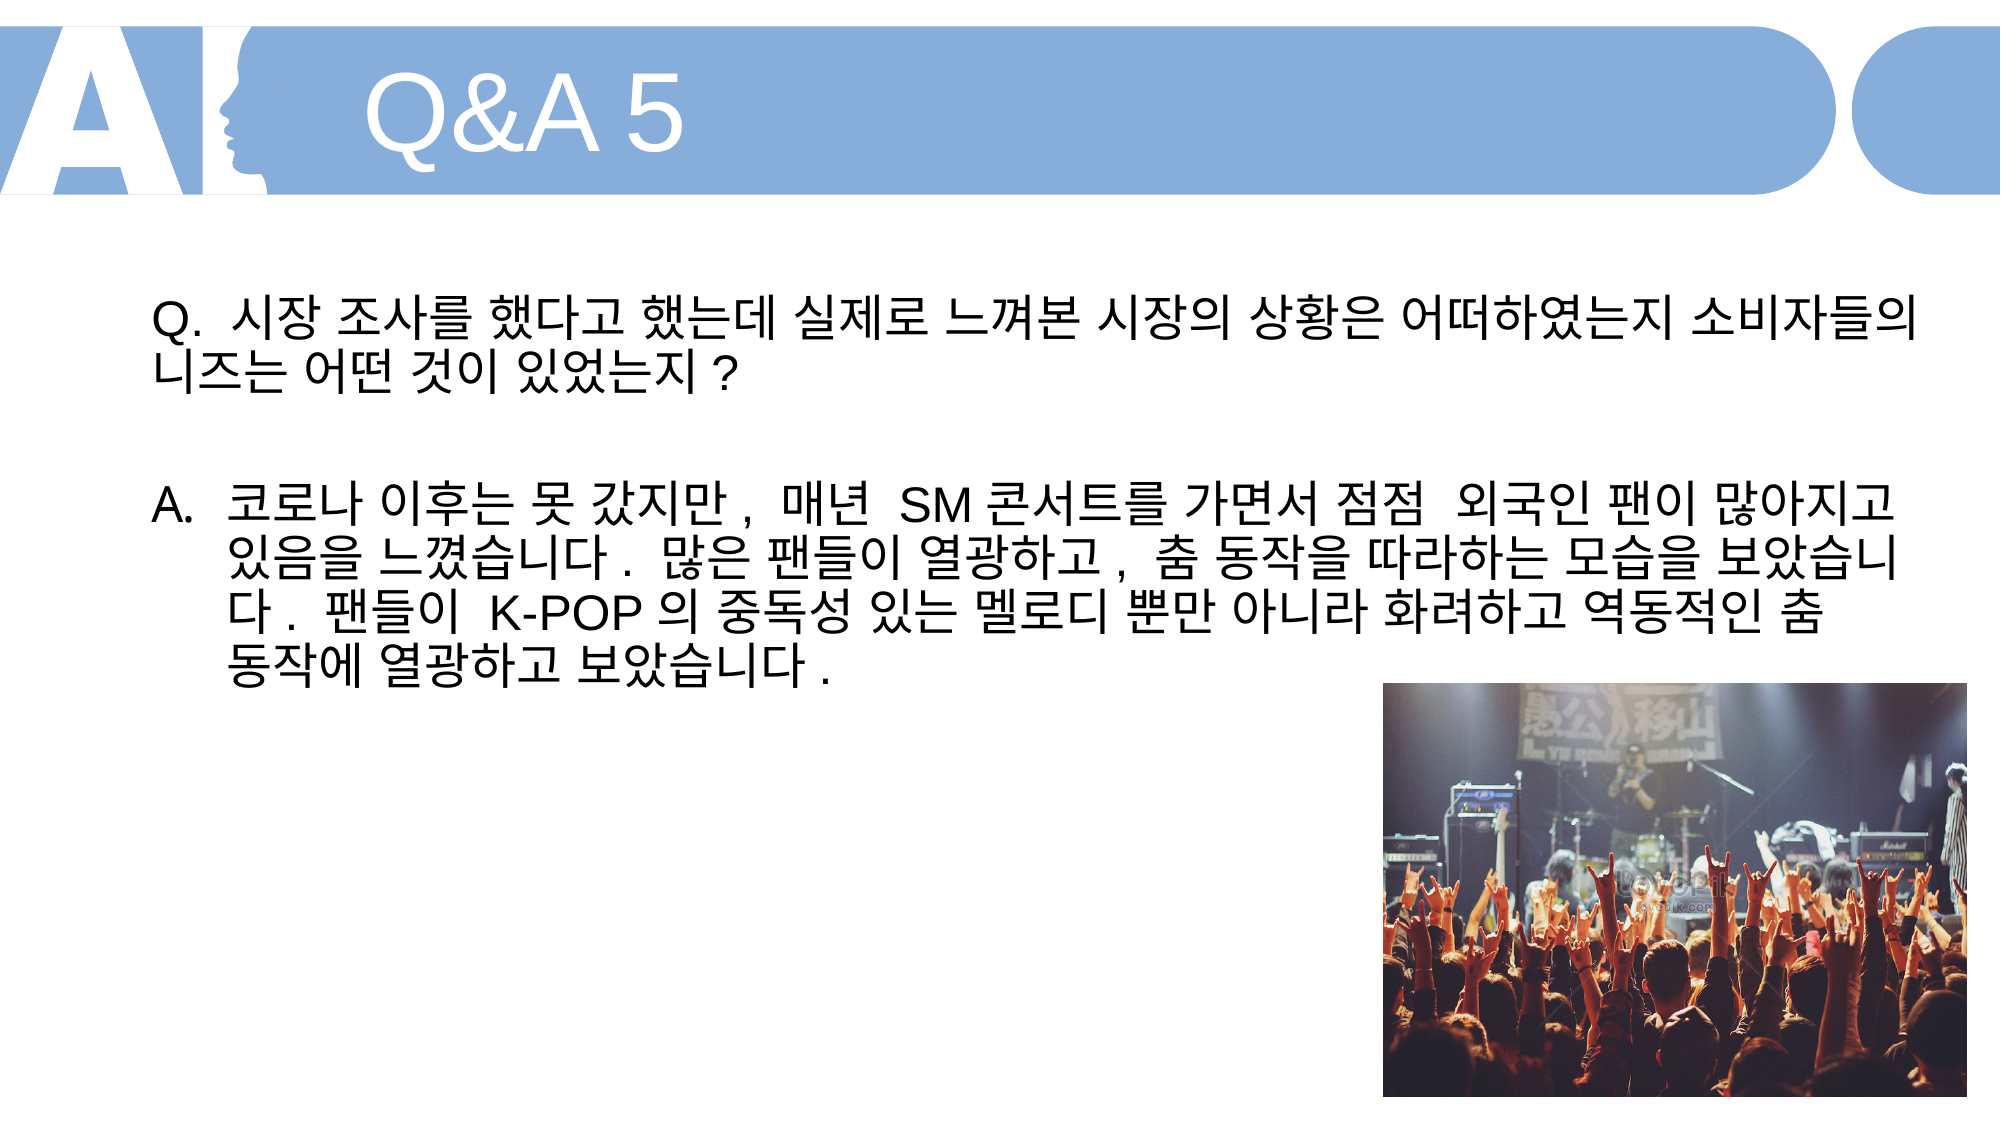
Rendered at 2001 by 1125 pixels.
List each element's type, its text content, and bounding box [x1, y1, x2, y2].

list Q&A 5 [347, 55, 1952, 175]
text_box Q. 시장 조사를 했다고 했는데 실제로 느껴본 시장의 상황은 어떠하였는지 소비자들의 니즈는 어떤 것이 있었는지? 코로나 이후는 못 갔지만, 매년 SM콘서트를 가면서 점점 외국인 팬이 많아지고 있음을 느꼈습니다. 많은 팬들이 열광하고, 춤 동작을 따라하는 모습을 보았습니다. 팬들이 K-POP의 중독성 있는 멜로디 뿐만 아니라 화려하고 역동적인 춤 동작에 열광하고 보았습니다. [136, 264, 1967, 725]
picture [1383, 683, 1967, 1097]
